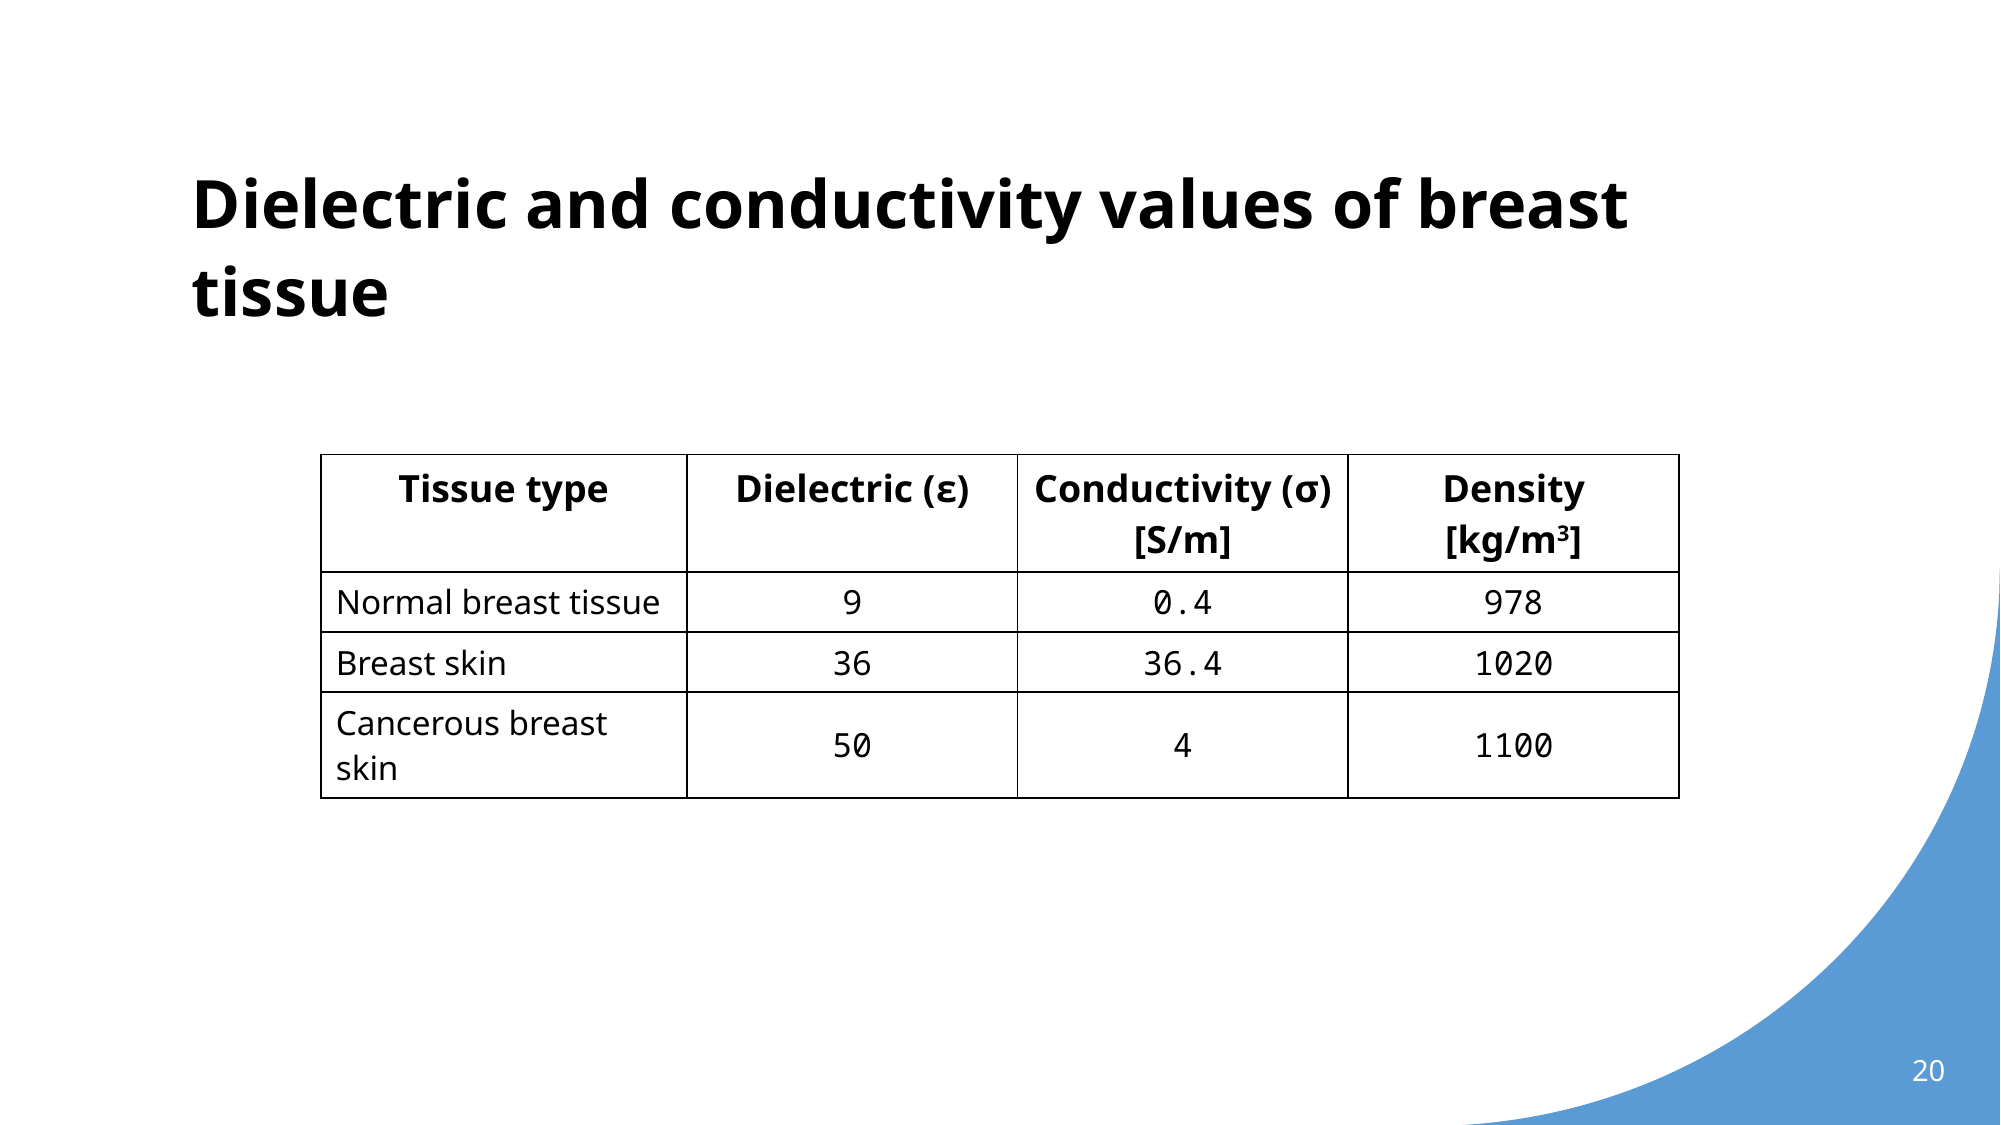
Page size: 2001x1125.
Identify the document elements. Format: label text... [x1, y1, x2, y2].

table_cell 50 [688, 693, 1017, 797]
table_cell 36.4 [1018, 633, 1347, 691]
table_cell Normal breast tissue [322, 573, 686, 631]
table_cell 1020 [1349, 633, 1678, 691]
slide_number 20 [1893, 1042, 1961, 1103]
table_cell Breast skin [322, 633, 686, 691]
table_cell 36 [688, 633, 1017, 691]
table_cell 9 [688, 573, 1017, 631]
table_cell Cancerous breast skin [322, 693, 686, 797]
table_header Tissue type [322, 455, 686, 571]
table_header Density [kg/m3] [1349, 455, 1678, 571]
title Dielectric and conductivity values of breast tissue [176, 118, 1809, 366]
table_header Conductivity (σ) [S/m] [1018, 455, 1347, 571]
table_cell 4 [1018, 693, 1347, 797]
table_header Dielectric (ε) [688, 455, 1017, 571]
table_cell 1100 [1349, 693, 1678, 797]
table_cell 0.4 [1018, 573, 1347, 631]
table_cell 978 [1349, 573, 1678, 631]
